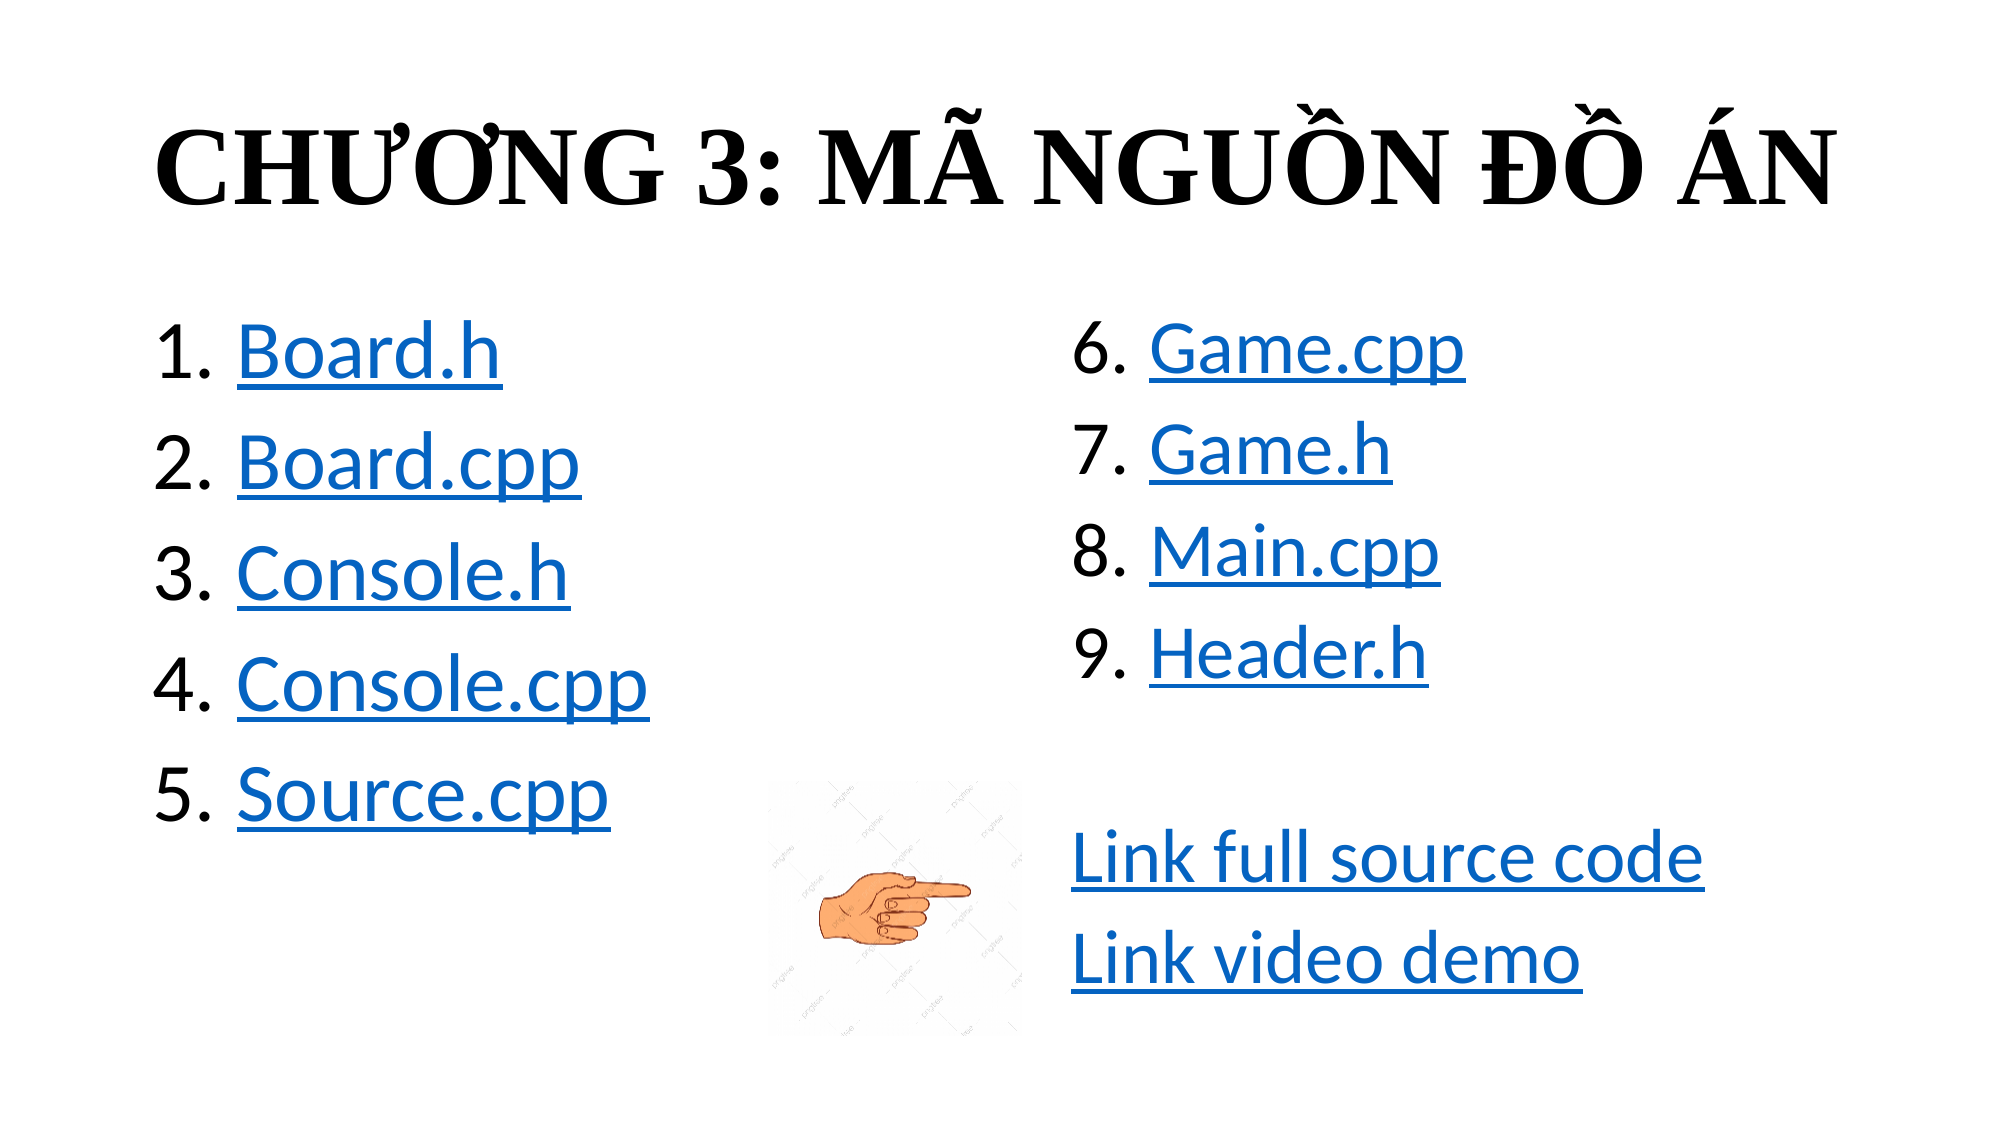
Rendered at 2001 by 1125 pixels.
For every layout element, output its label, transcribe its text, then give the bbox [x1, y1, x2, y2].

list Game.cpp Game.h Main.cpp Header.h Link full source code Link video demo [1056, 299, 1907, 1014]
picture [768, 781, 1022, 1036]
title CHƯƠNG 3: MÃ NGUỒN ĐỒ ÁN [137, 59, 1863, 278]
list Board.h Board.cpp Console.h Console.cpp Source.cpp [137, 299, 988, 1014]
